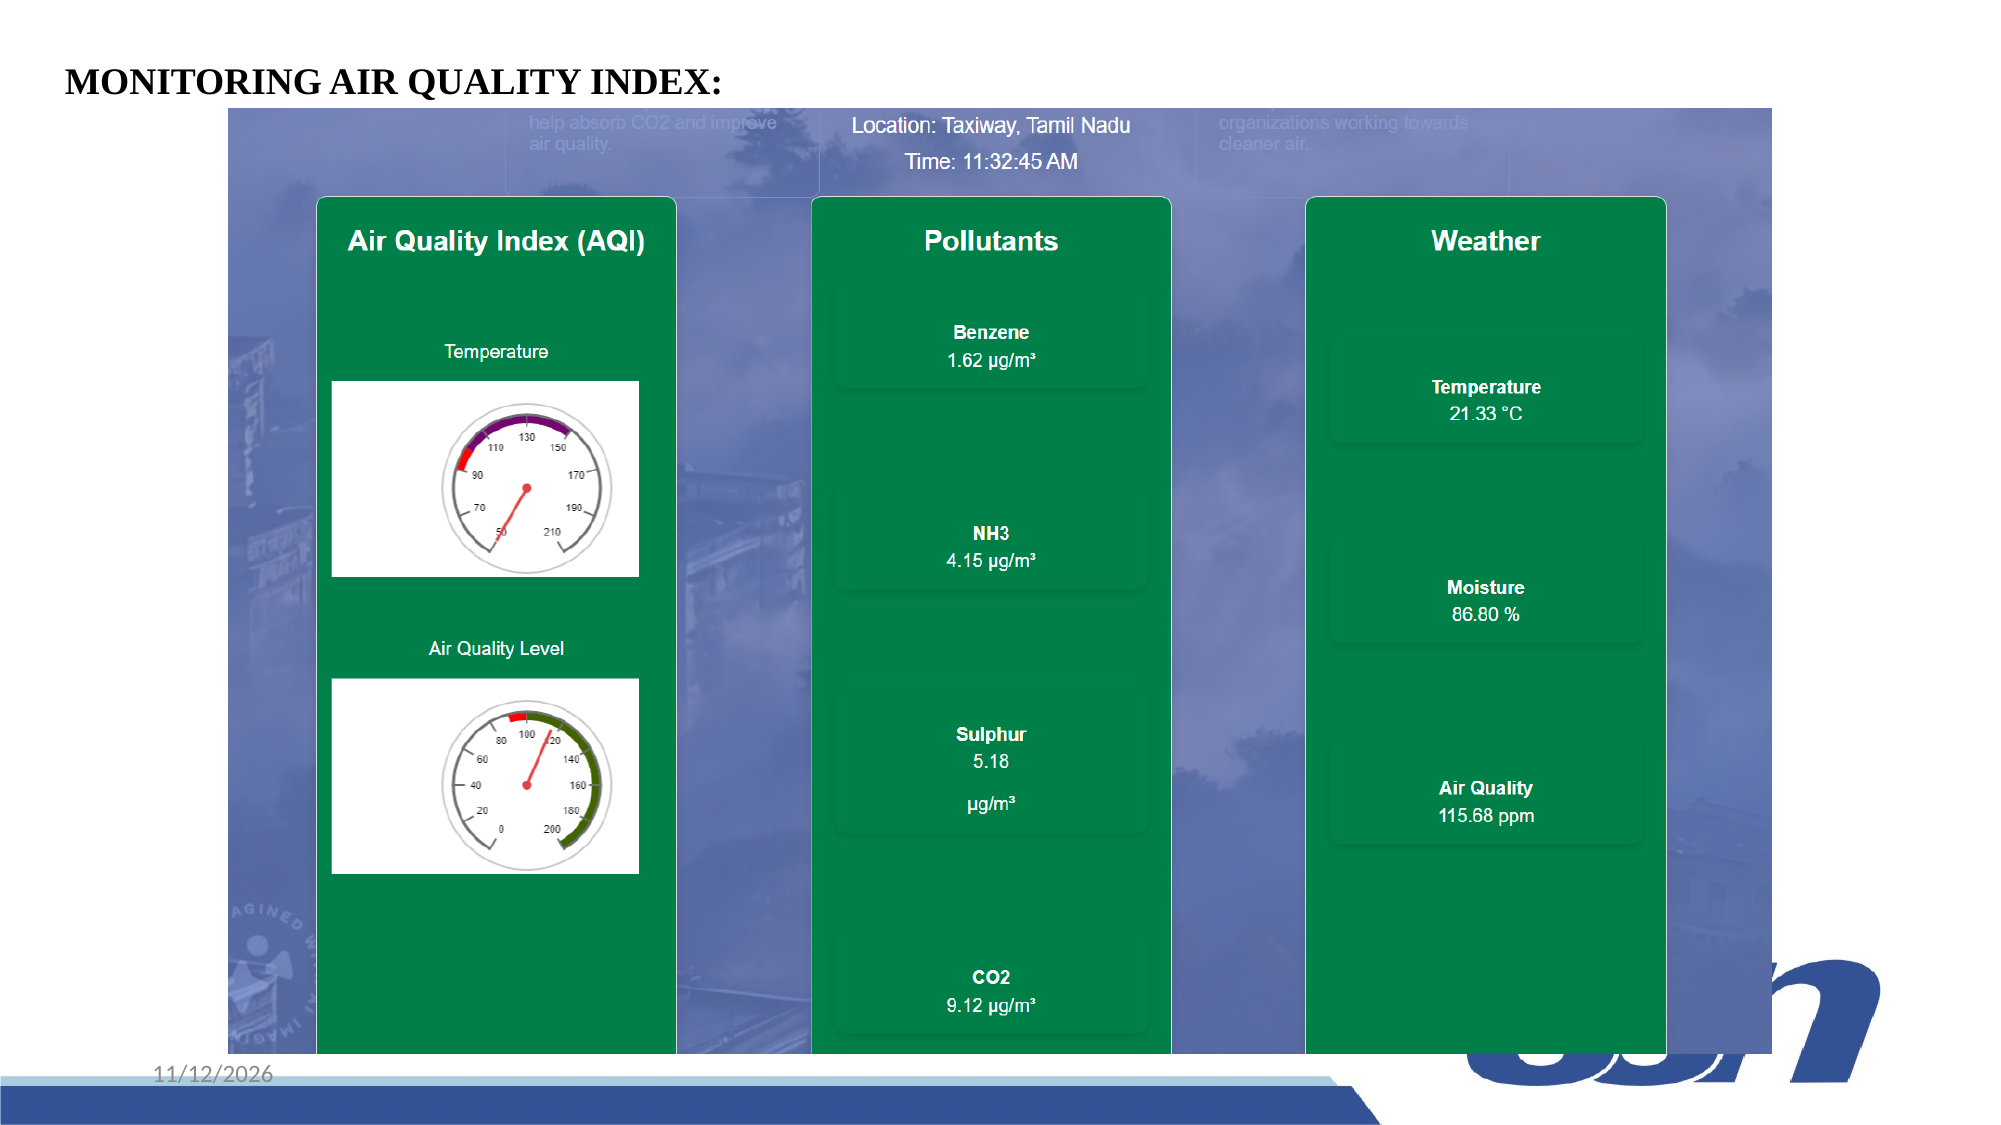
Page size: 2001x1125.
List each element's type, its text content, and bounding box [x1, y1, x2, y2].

footer [662, 1054, 1338, 1103]
picture [0, 108, 1967, 1125]
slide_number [137, 1042, 588, 1103]
text_box MONITORING AIR QUALITY INDEX: [50, 49, 1050, 110]
